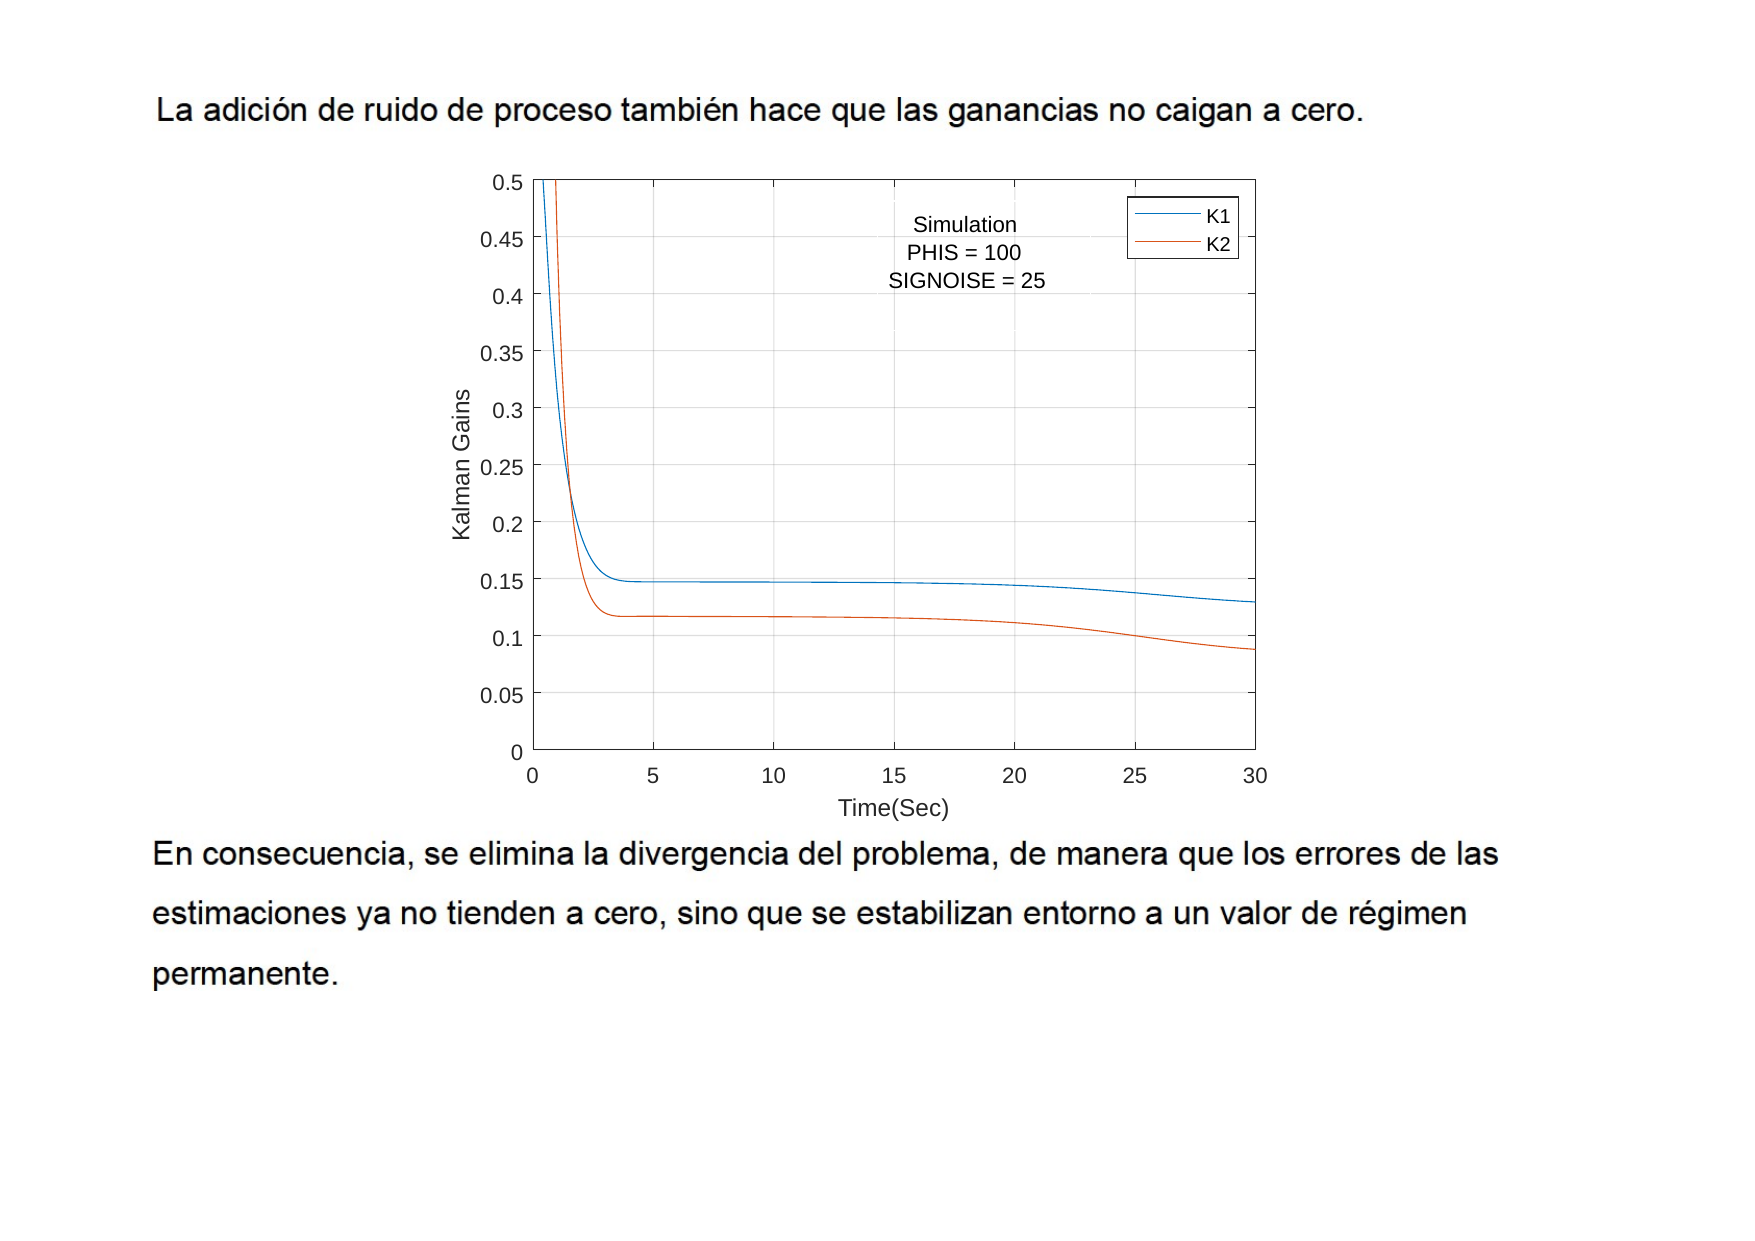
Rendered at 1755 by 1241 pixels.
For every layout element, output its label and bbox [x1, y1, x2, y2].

picture [151, 97, 1500, 991]
